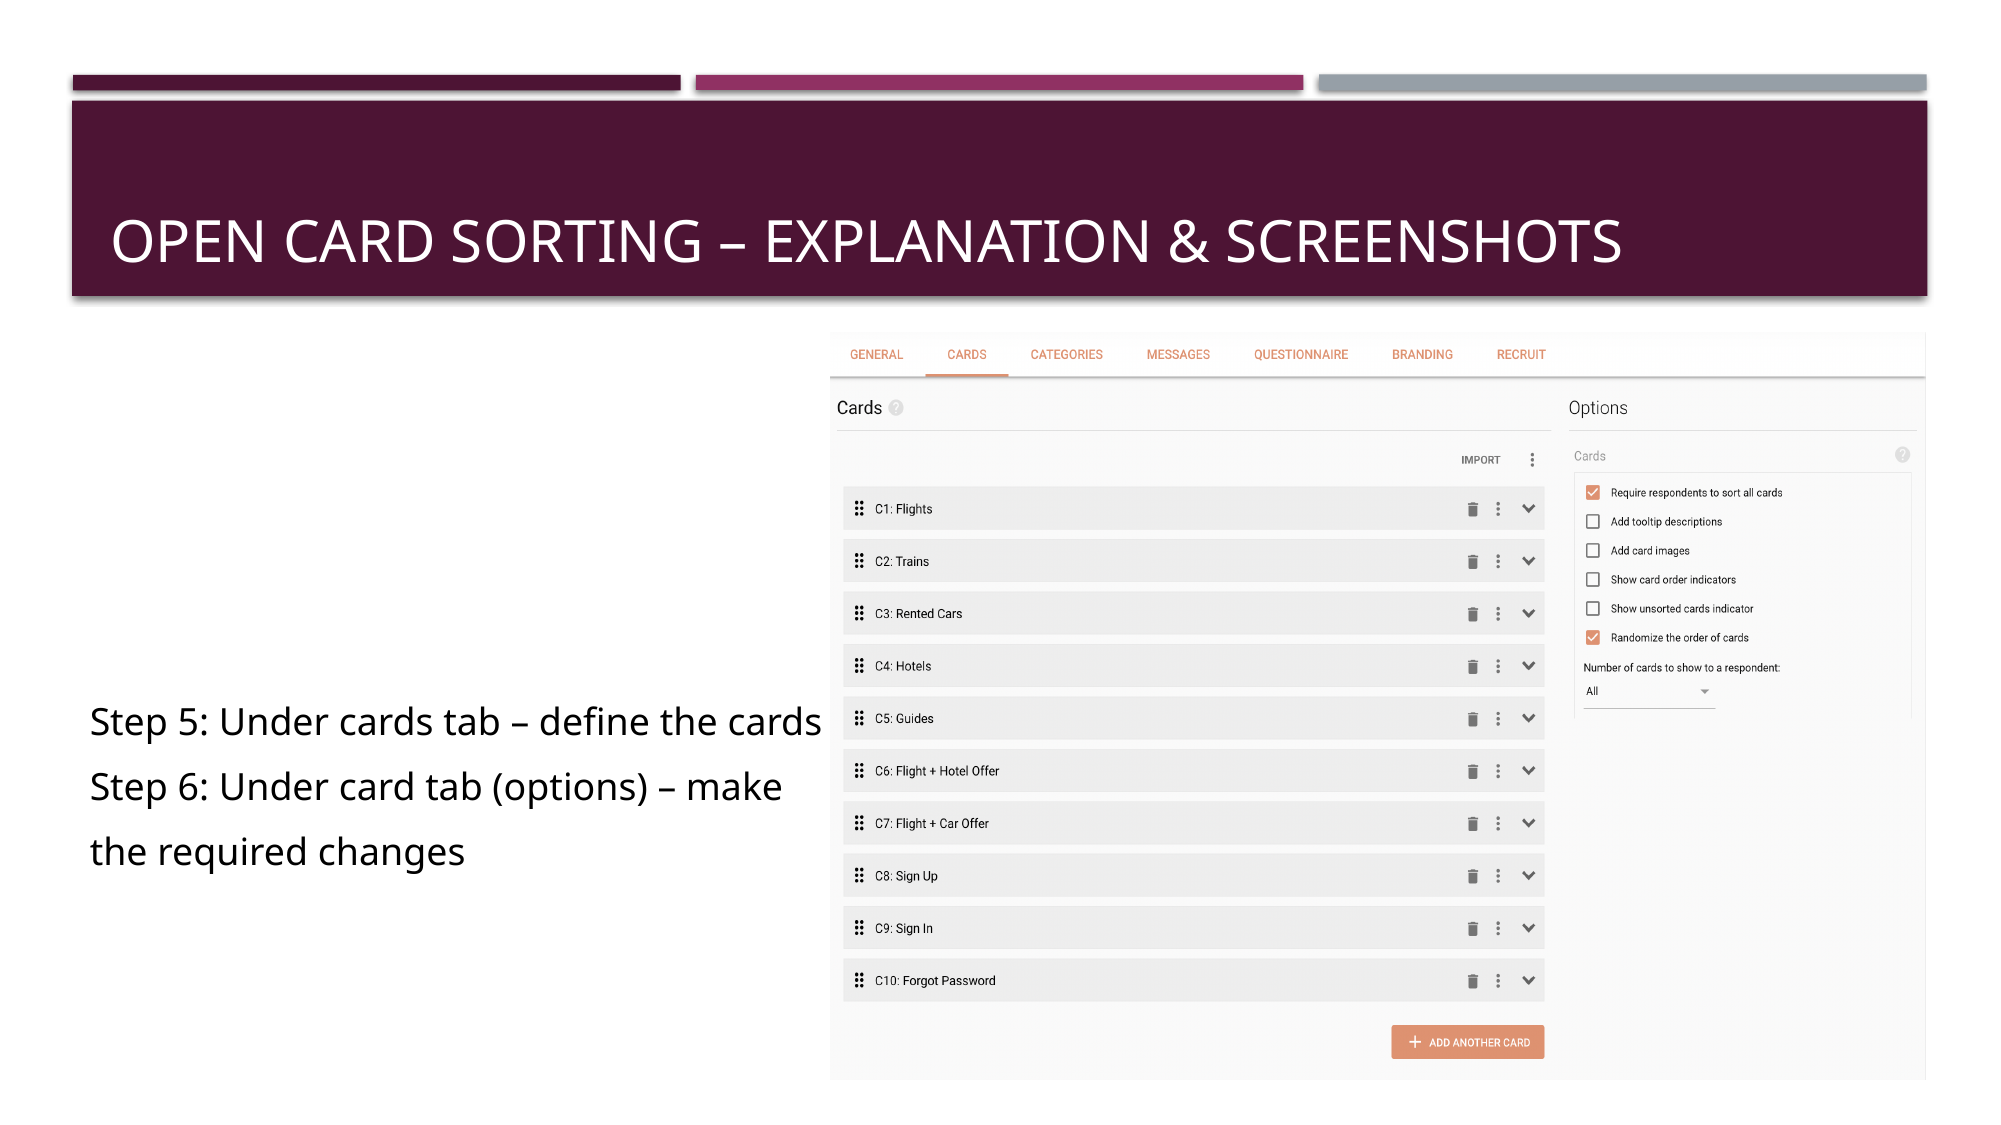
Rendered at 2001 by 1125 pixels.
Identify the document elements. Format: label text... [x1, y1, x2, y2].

title Open Card sorting – Explanation & Screenshots [95, 115, 1905, 282]
picture [830, 331, 1926, 1080]
list Step 5: Under cards tab – define the cards Step 6: Under card tab (options) – make the required changes [74, 299, 1926, 1102]
